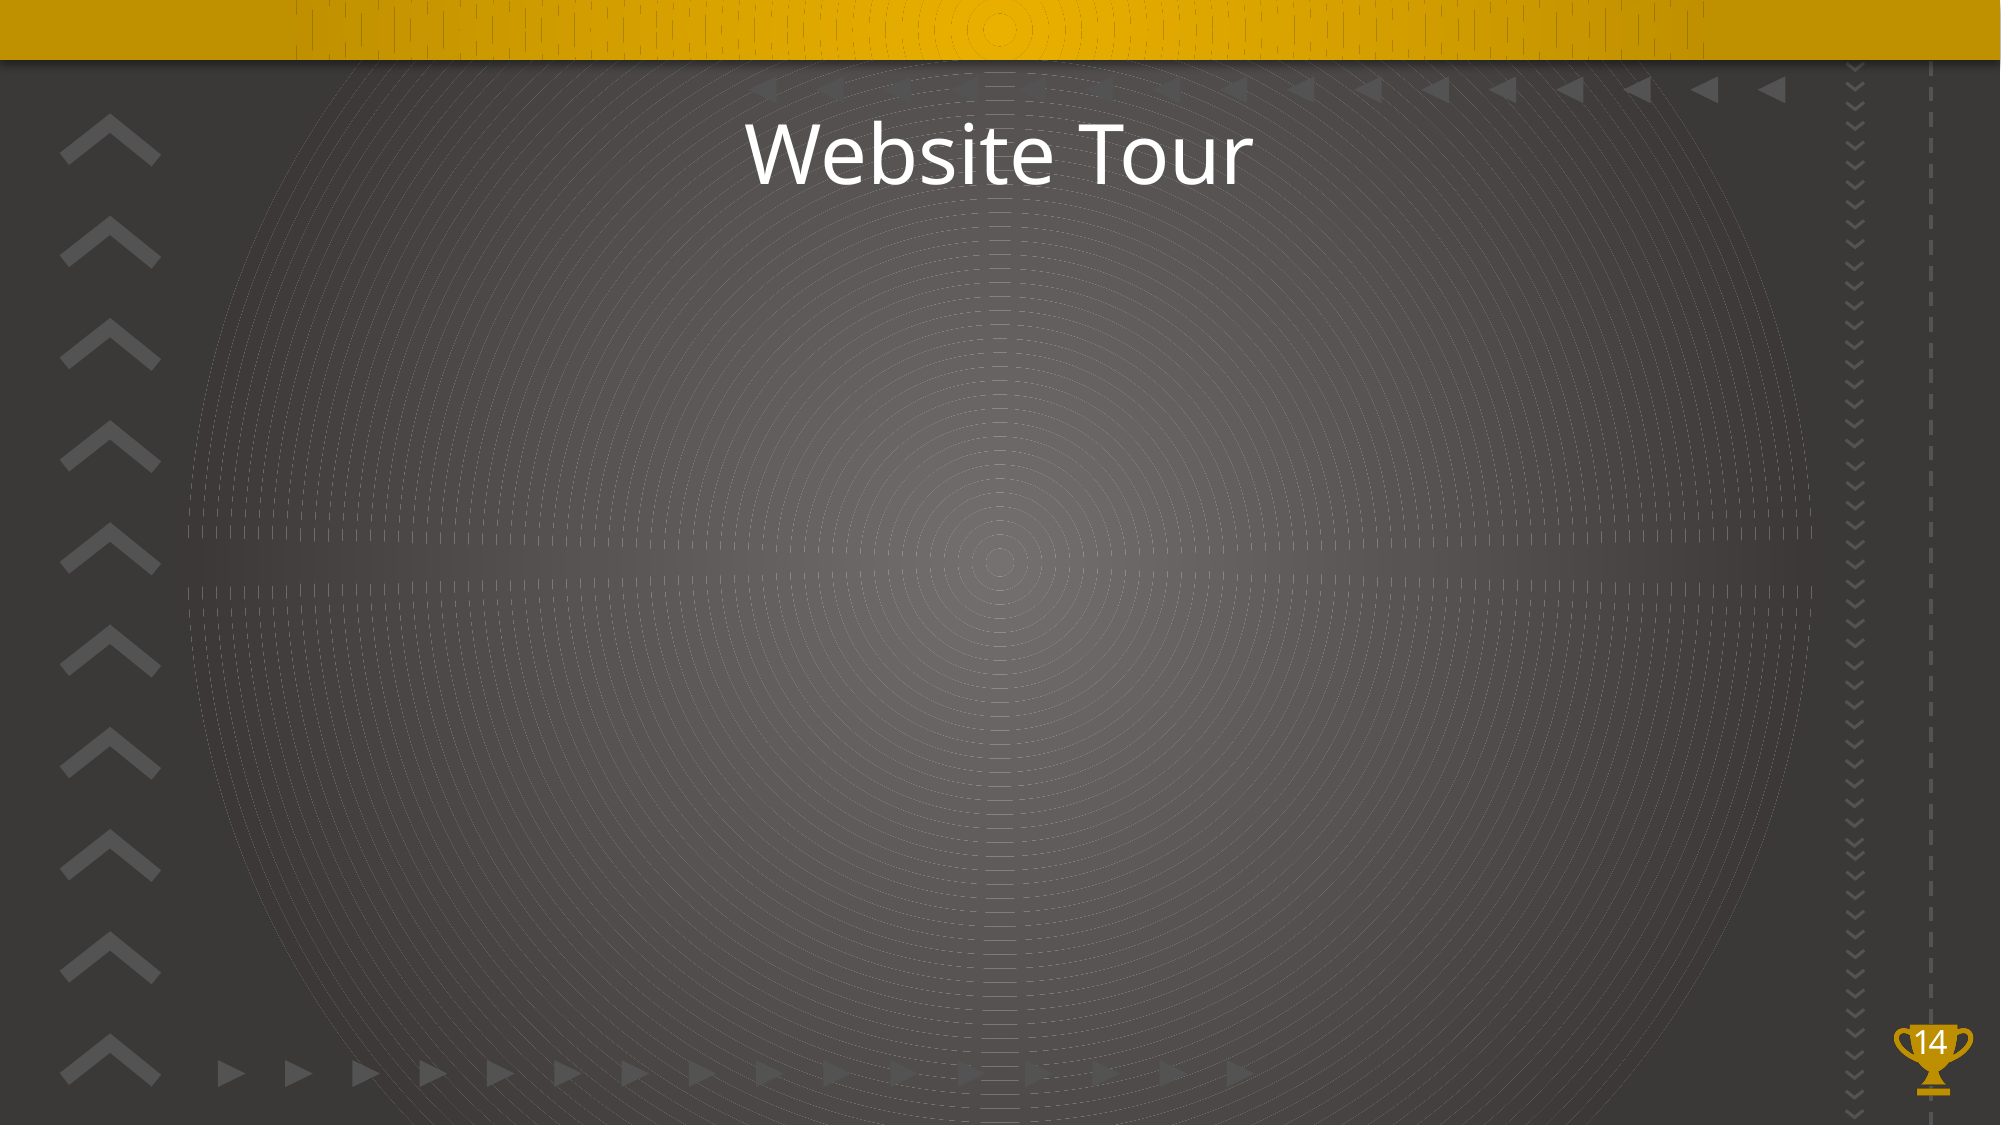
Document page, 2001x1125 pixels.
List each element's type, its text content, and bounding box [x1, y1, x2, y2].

title Website Tour [0, 59, 2000, 257]
picture [1889, 1015, 1978, 1105]
slide_number 14 [1512, 1014, 1963, 1074]
